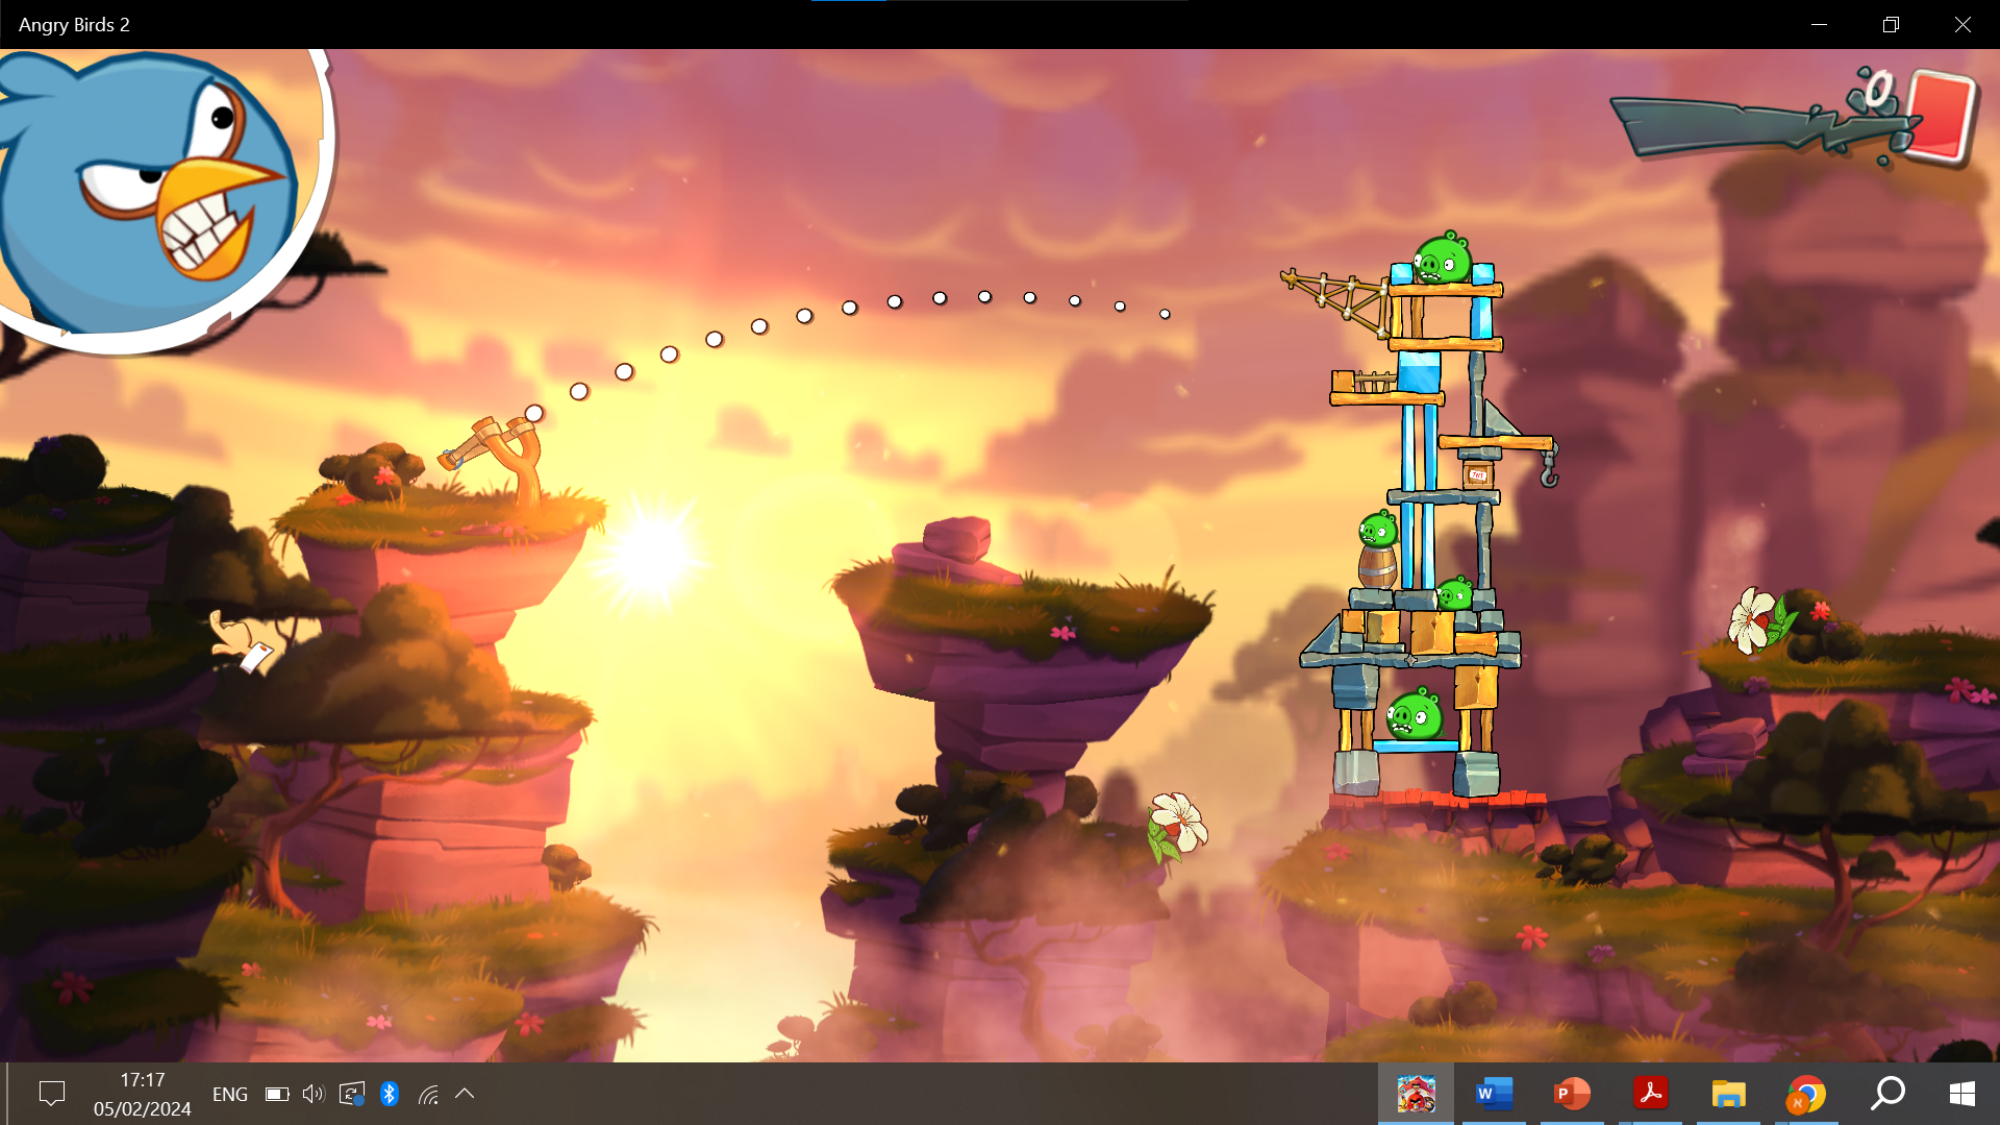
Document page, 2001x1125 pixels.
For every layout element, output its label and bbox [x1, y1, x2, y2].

list [0, 0, 2000, 1125]
